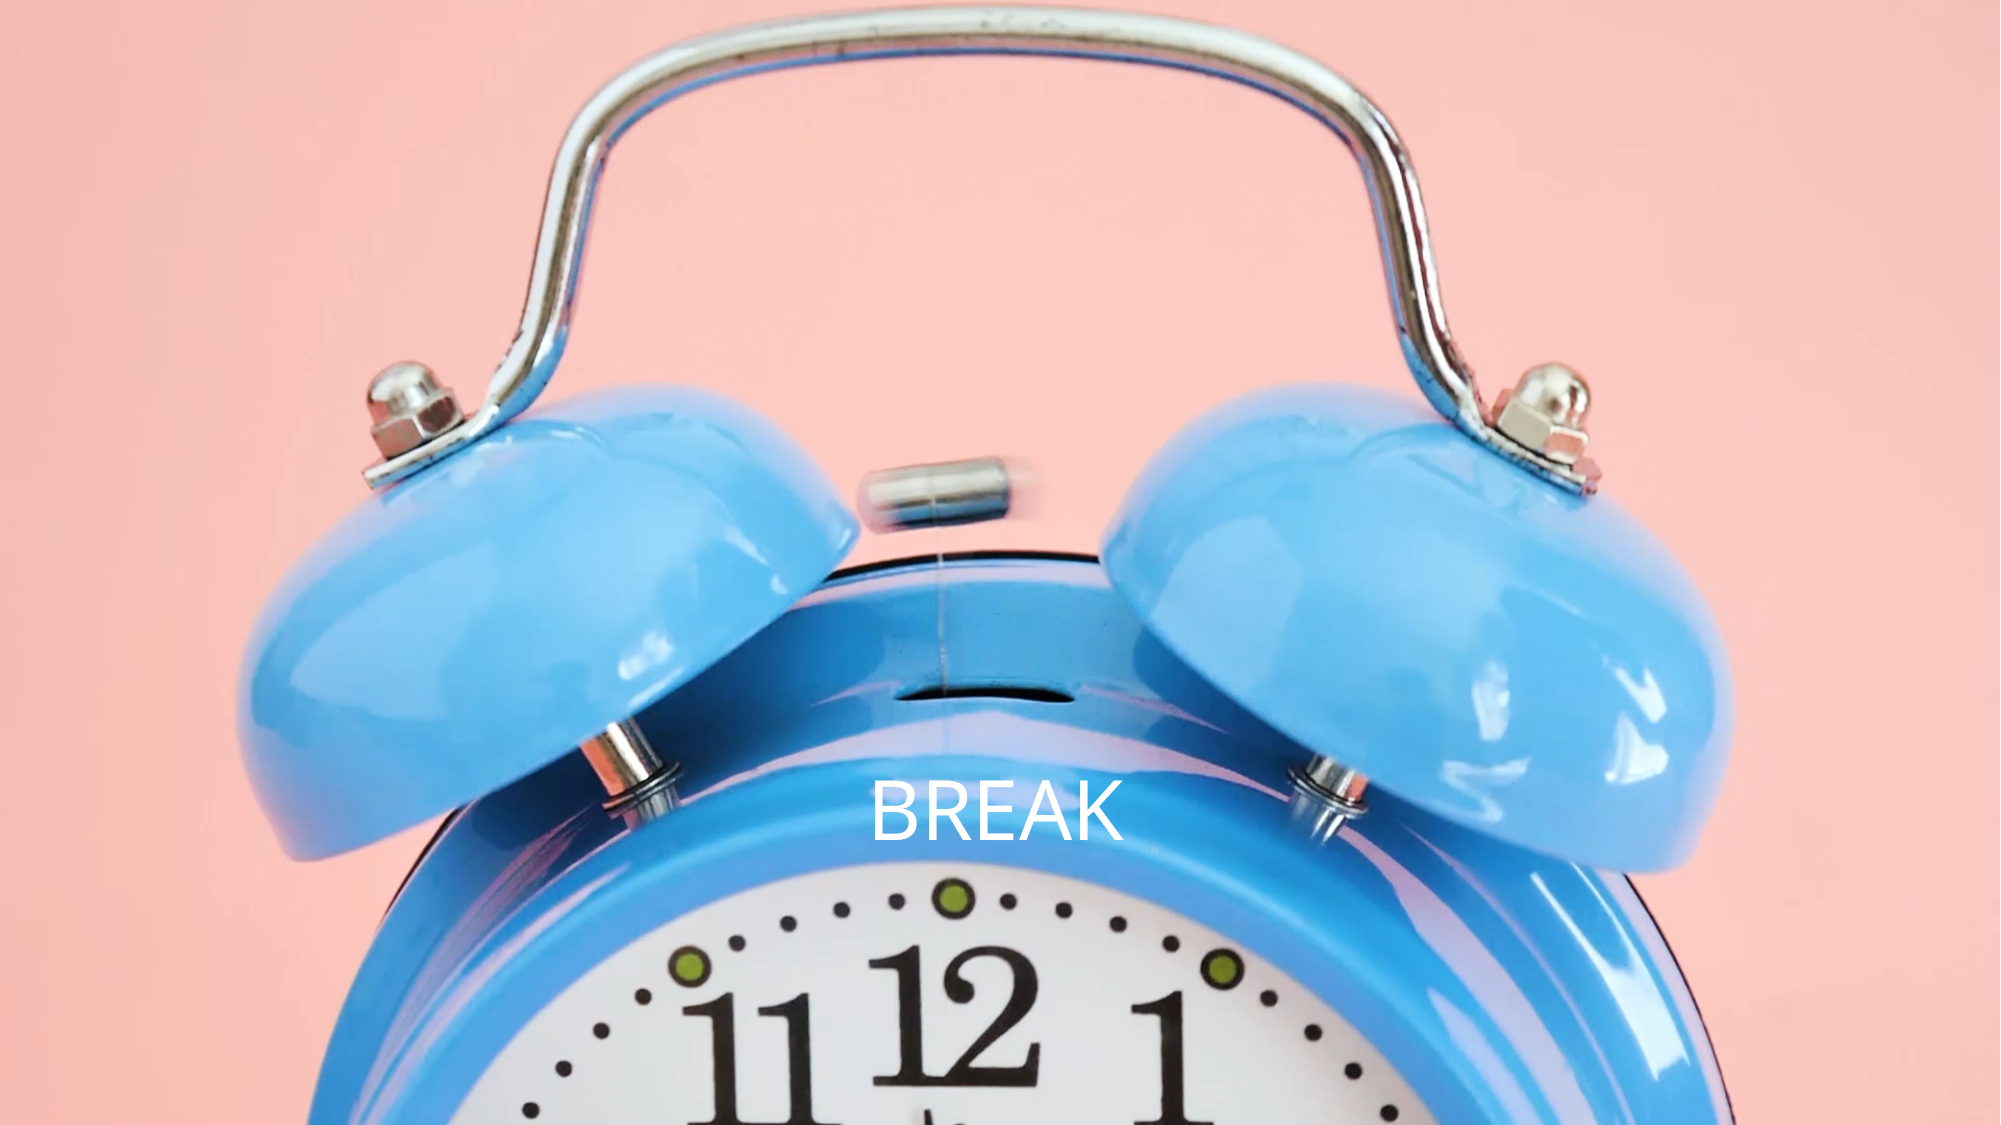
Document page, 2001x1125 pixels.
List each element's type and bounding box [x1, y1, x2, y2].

text_box [0, 0, 2000, 1125]
